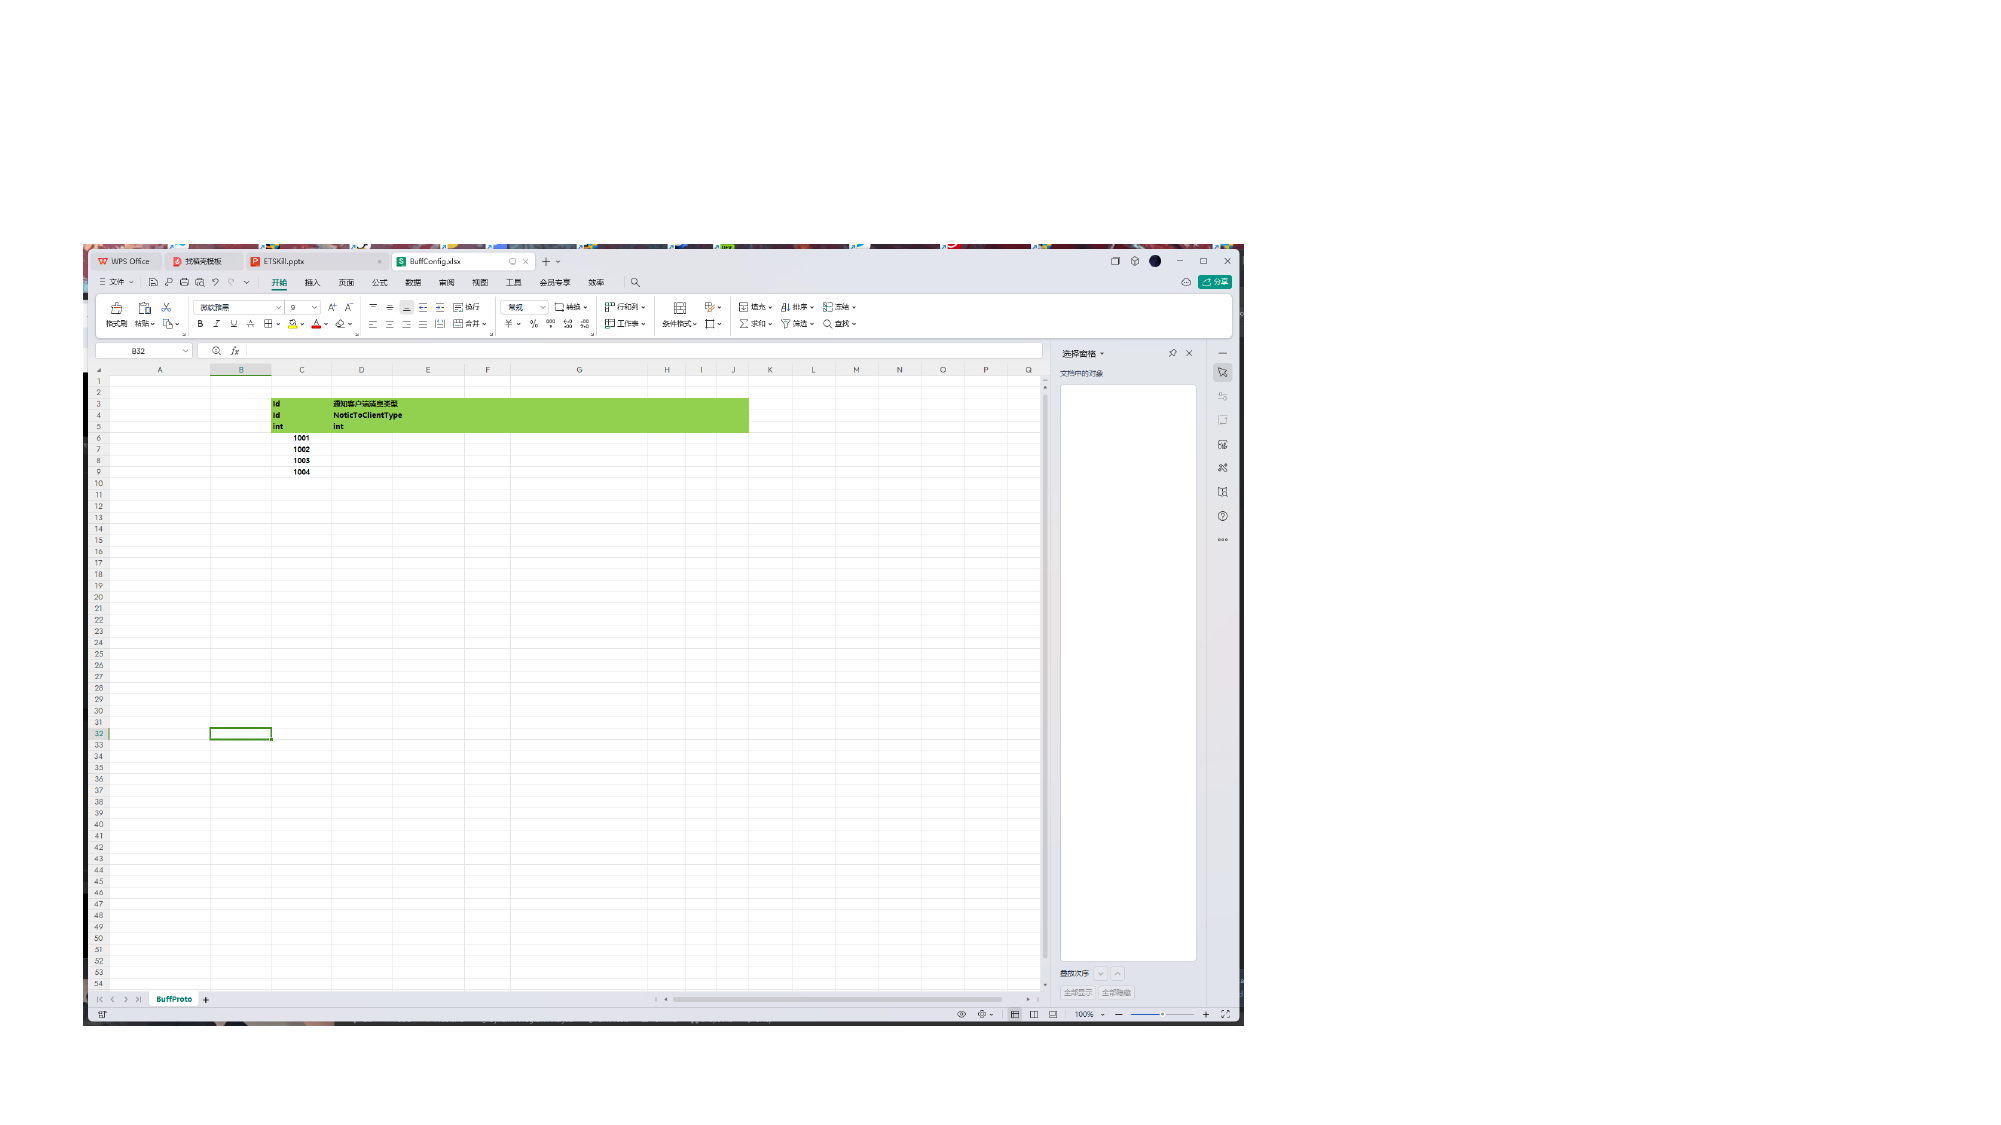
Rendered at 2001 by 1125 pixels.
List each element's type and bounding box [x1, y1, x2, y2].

list [83, 243, 1245, 1026]
